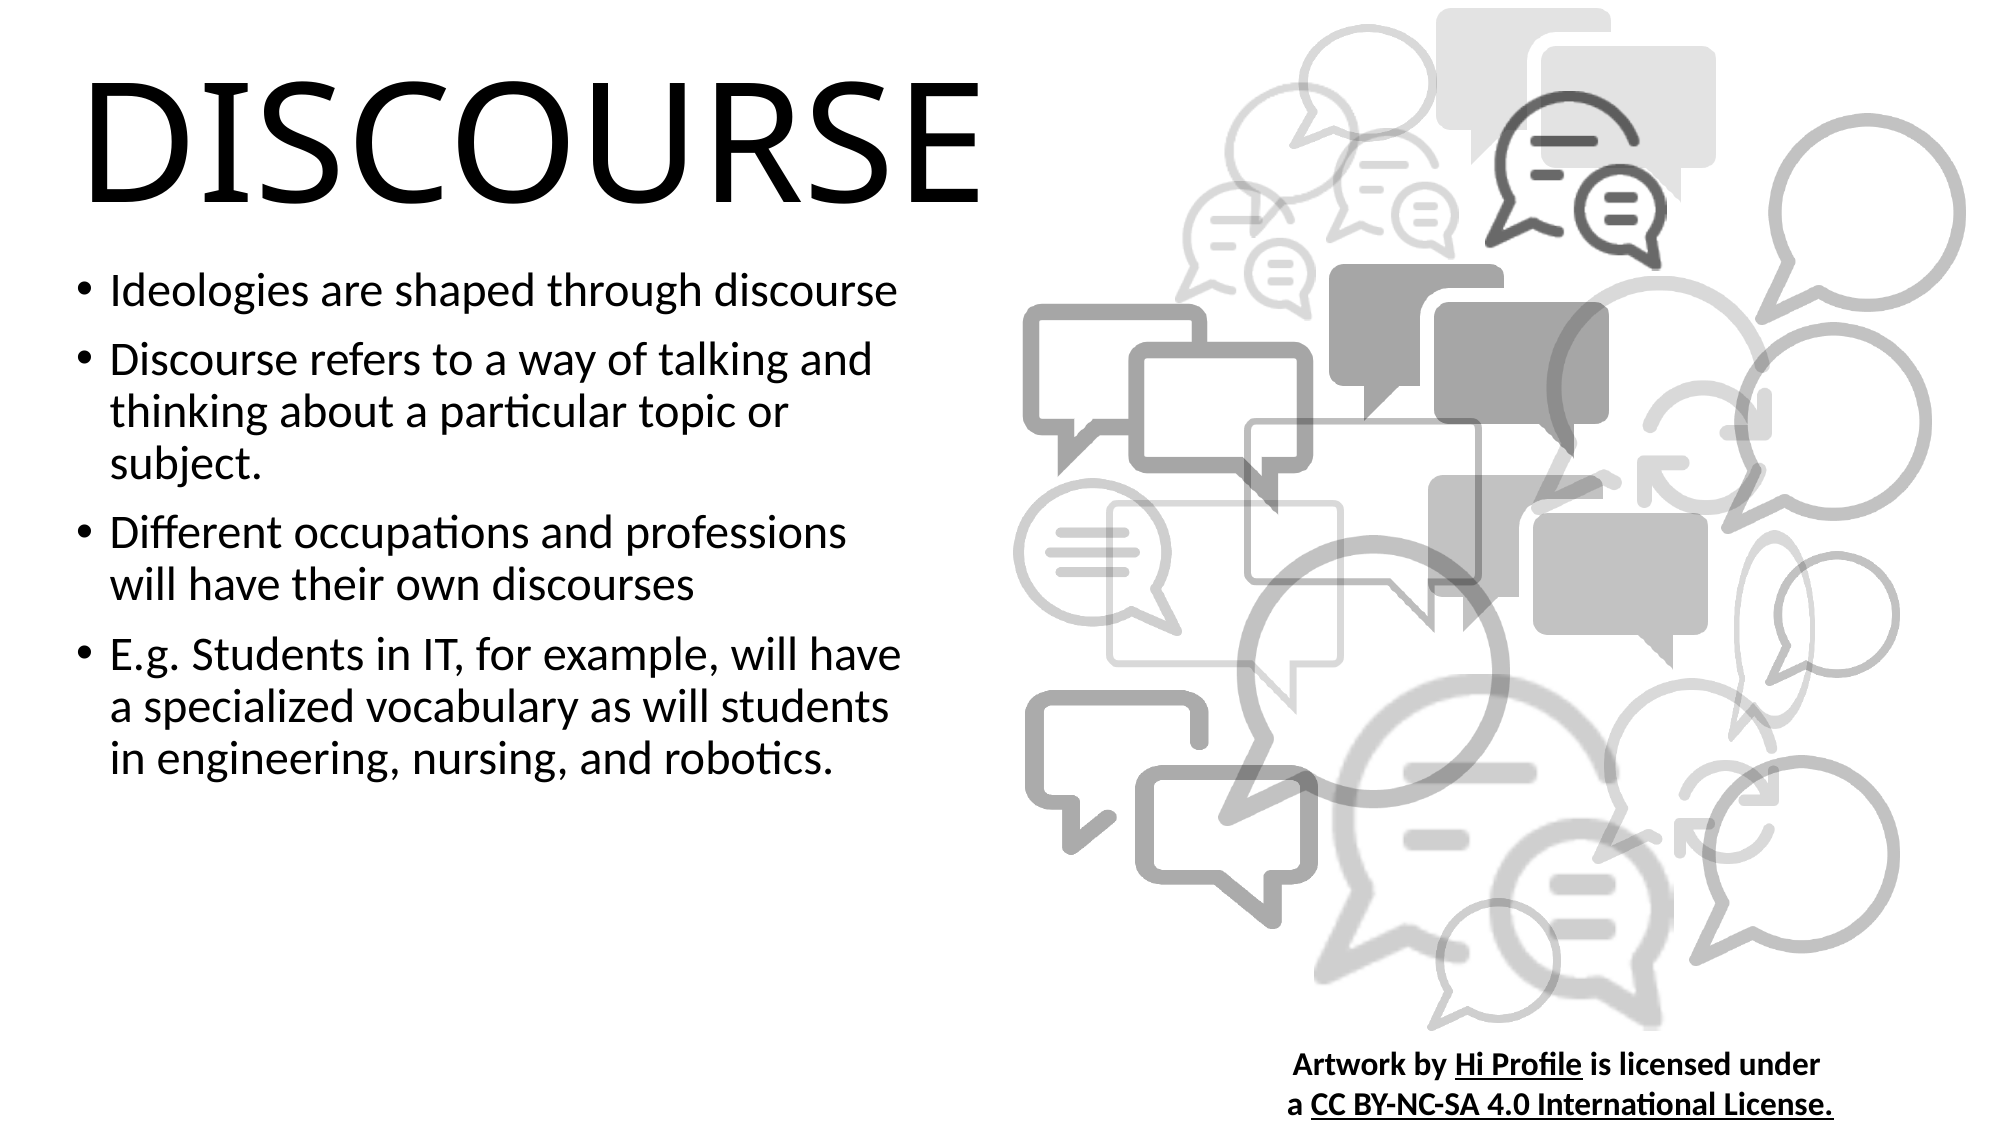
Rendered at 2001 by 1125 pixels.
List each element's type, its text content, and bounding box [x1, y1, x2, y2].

title DISCOURSE [61, 39, 999, 257]
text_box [999, 0, 1966, 1125]
list Ideologies are shaped through discourse Discourse refers to a way of talking and thinking about a particular topic or subject. Different occupations and professions will have their own discourses E.g. Students in IT, for example, will have a specialized vocabulary as will students in engineering, nursing, and robotics. [60, 256, 924, 897]
